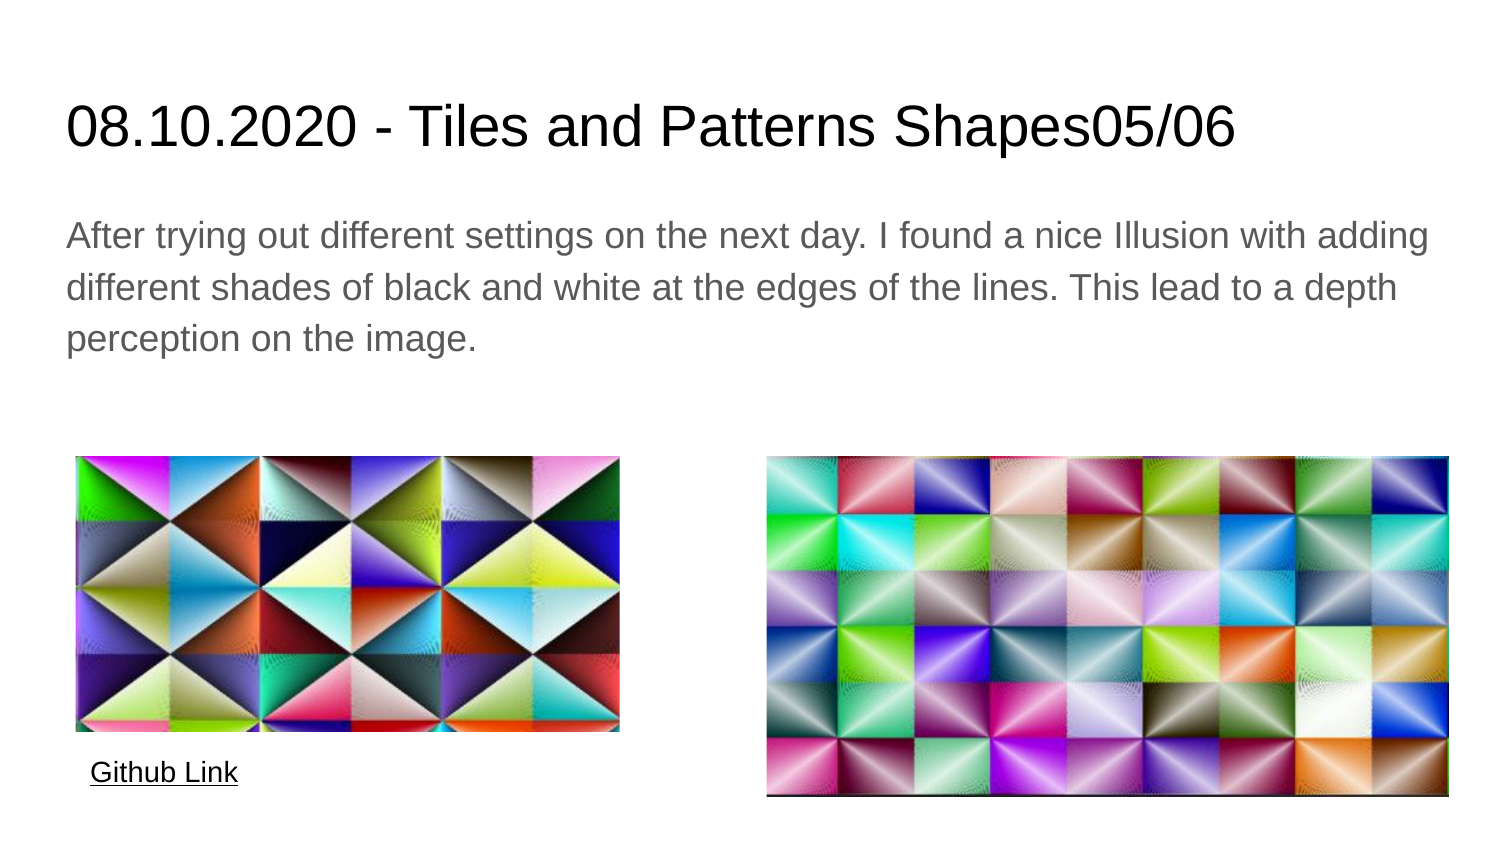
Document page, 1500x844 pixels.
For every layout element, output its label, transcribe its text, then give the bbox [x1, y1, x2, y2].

picture [75, 455, 620, 732]
list After trying out different settings on the next day. I found a nice Illusion with adding different shades of black and white at the edges of the lines. This lead to a depth perception on the image. [51, 189, 1449, 387]
text_box Github Link [75, 746, 761, 796]
title 08.10.2020 - Tiles and Patterns Shapes05/06 [51, 72, 1449, 167]
picture [766, 455, 1450, 797]
